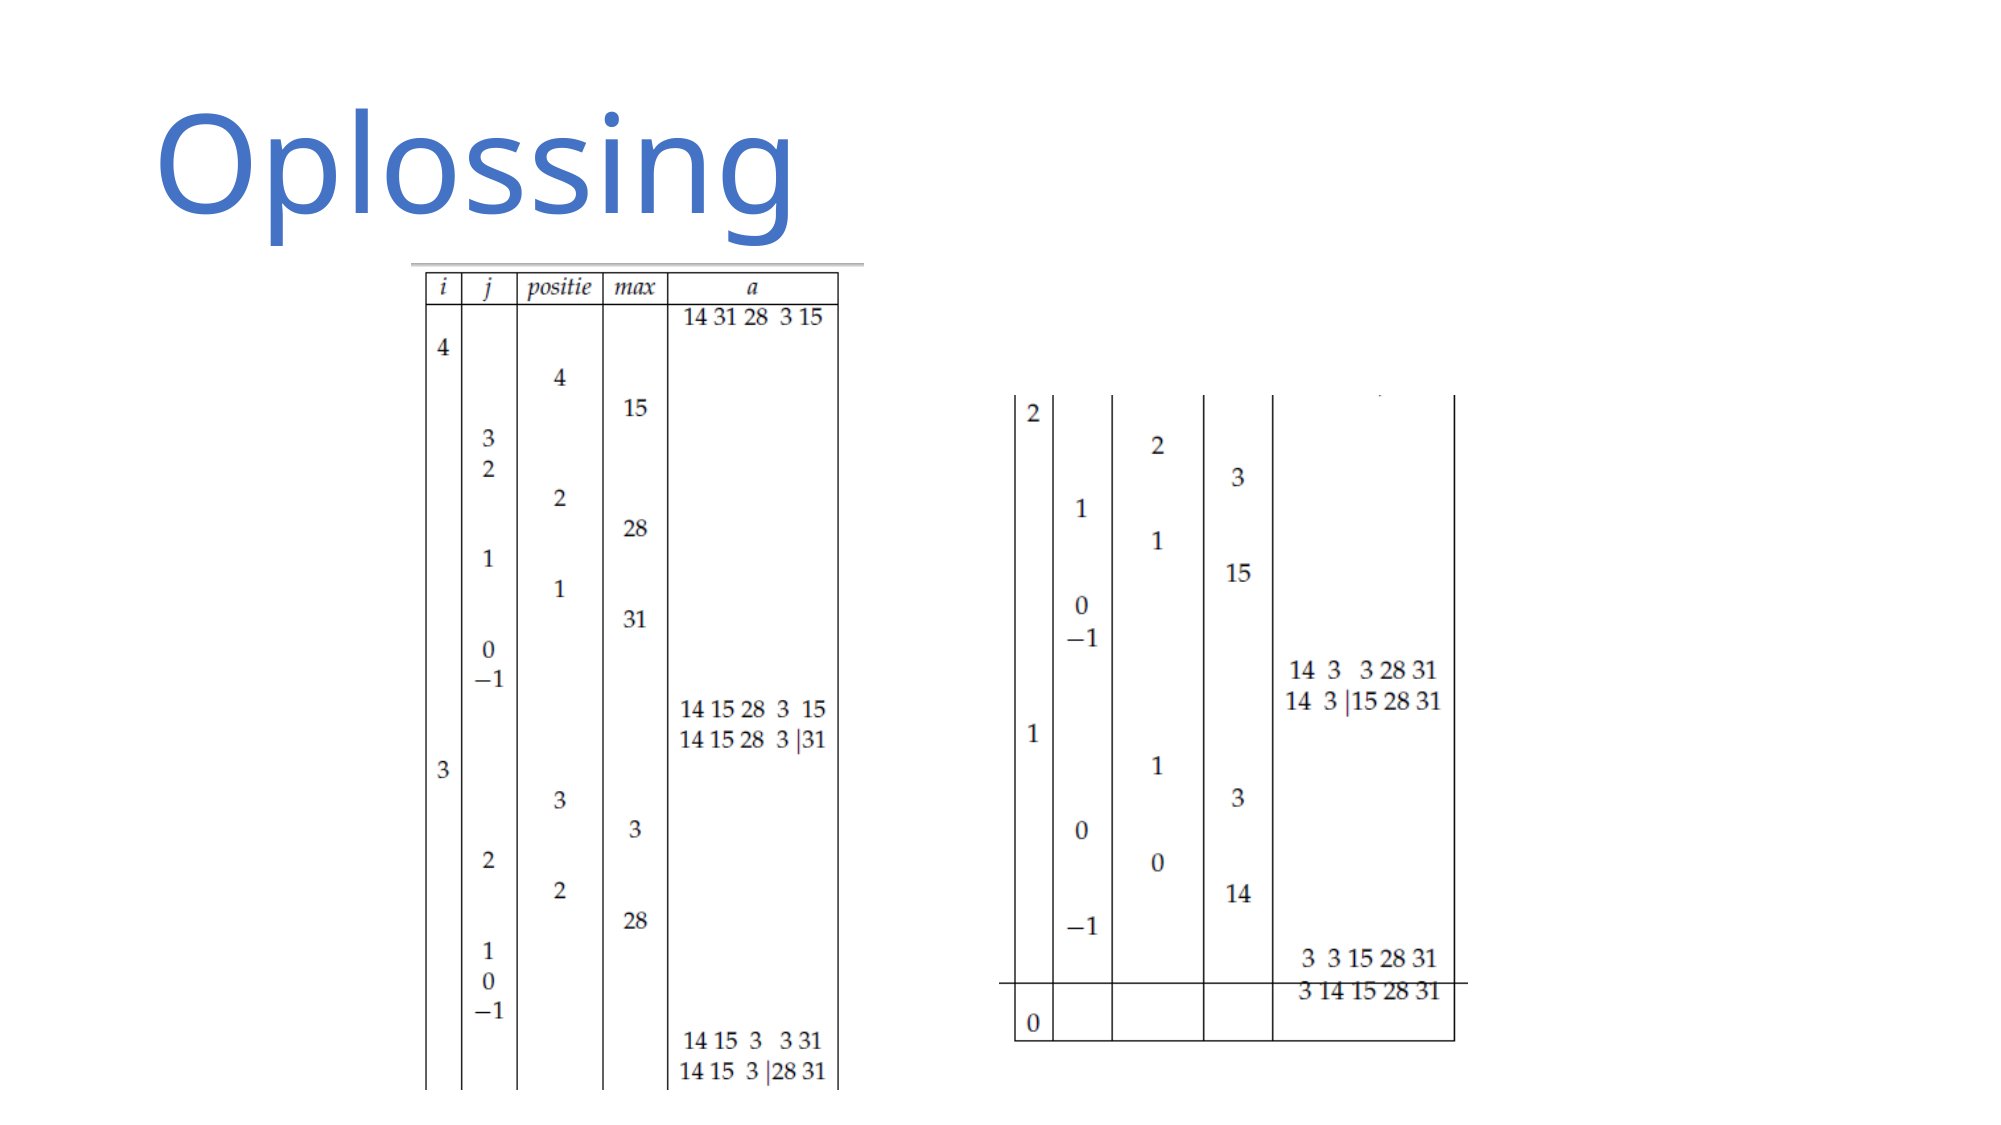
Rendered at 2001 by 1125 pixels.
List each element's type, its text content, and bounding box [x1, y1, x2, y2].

title Oplossing [137, 59, 1863, 278]
picture [999, 395, 1468, 1053]
picture [411, 263, 865, 1090]
